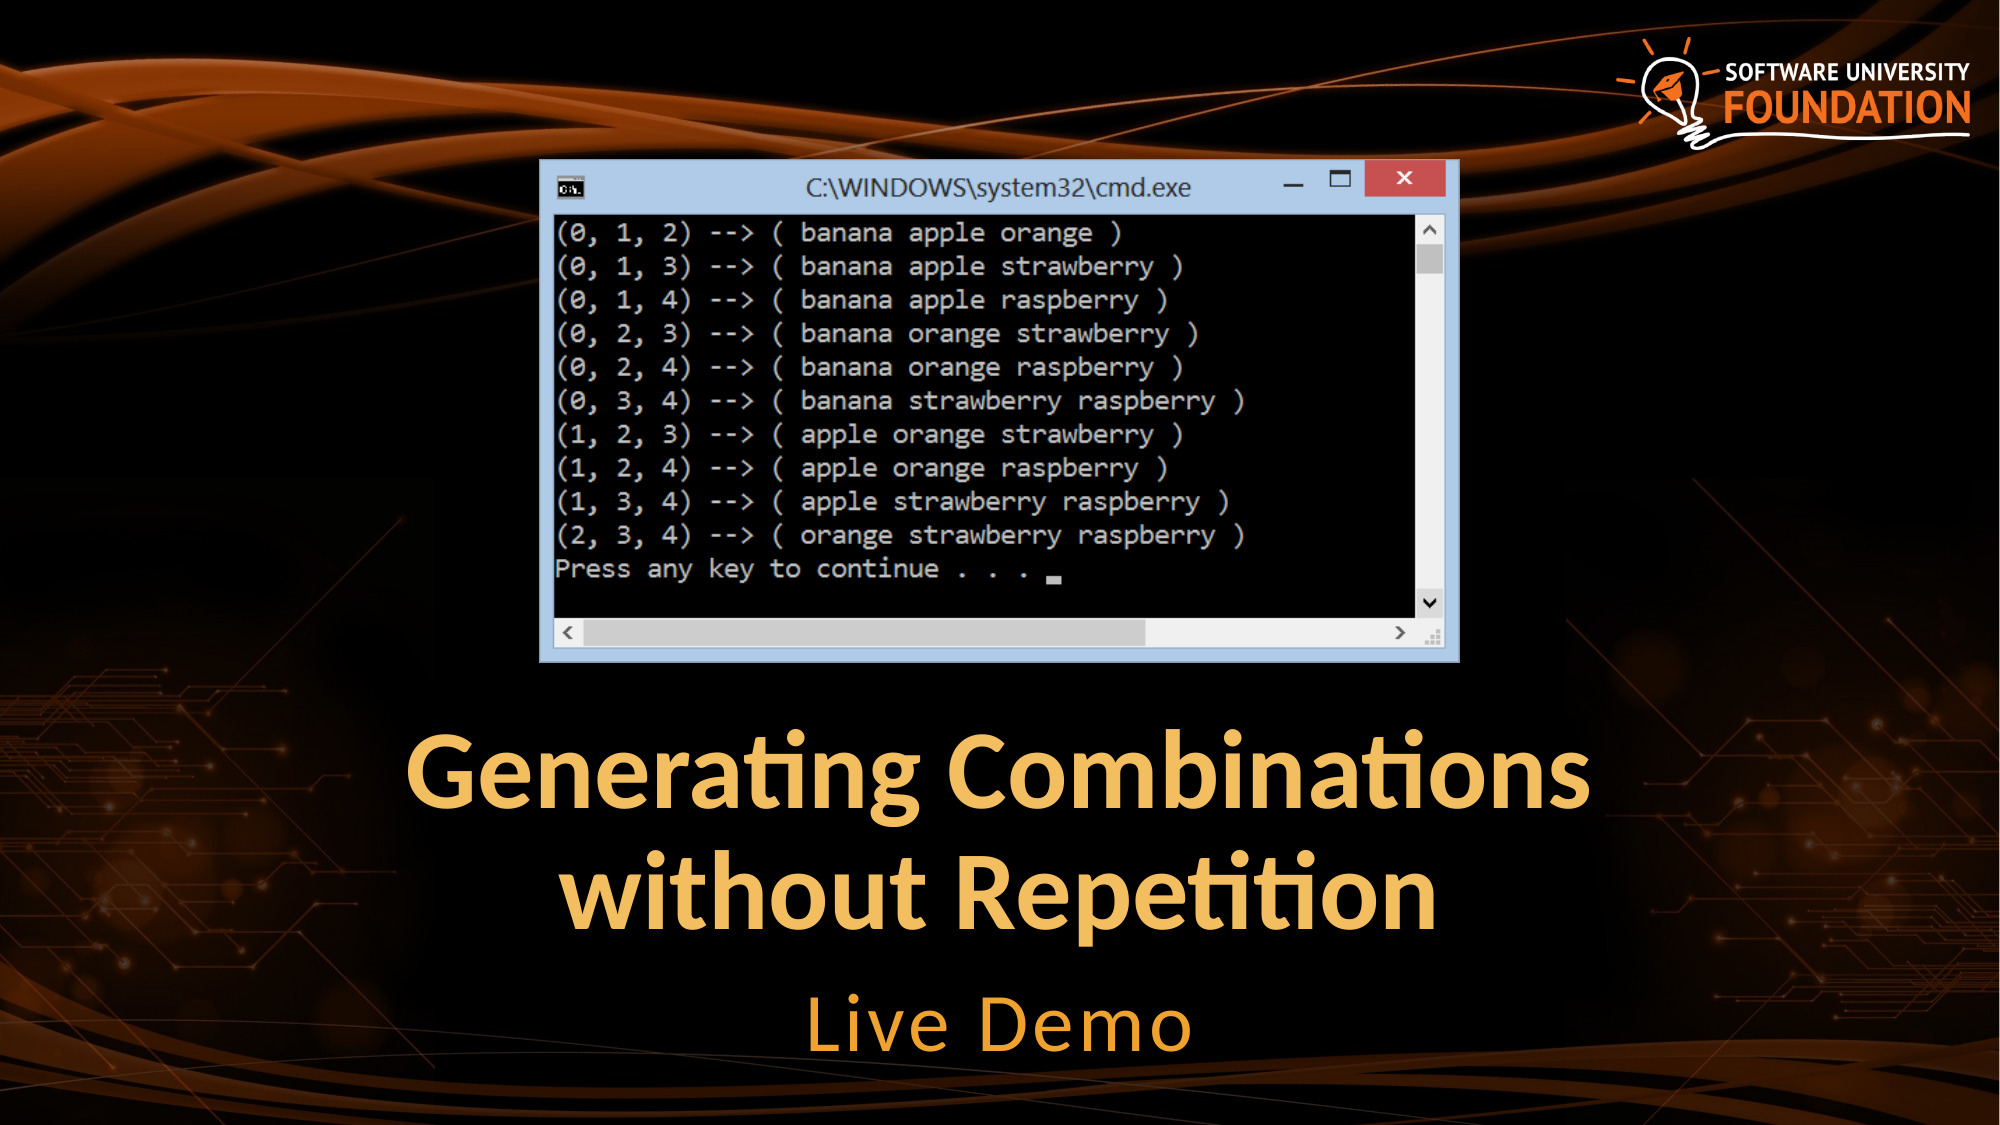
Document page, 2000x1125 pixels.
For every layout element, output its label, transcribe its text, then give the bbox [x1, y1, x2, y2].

picture [0, 0, 2000, 1125]
title Generating Combinations without Repetition [149, 702, 1850, 957]
subtitle Live Demo [149, 957, 1850, 1075]
